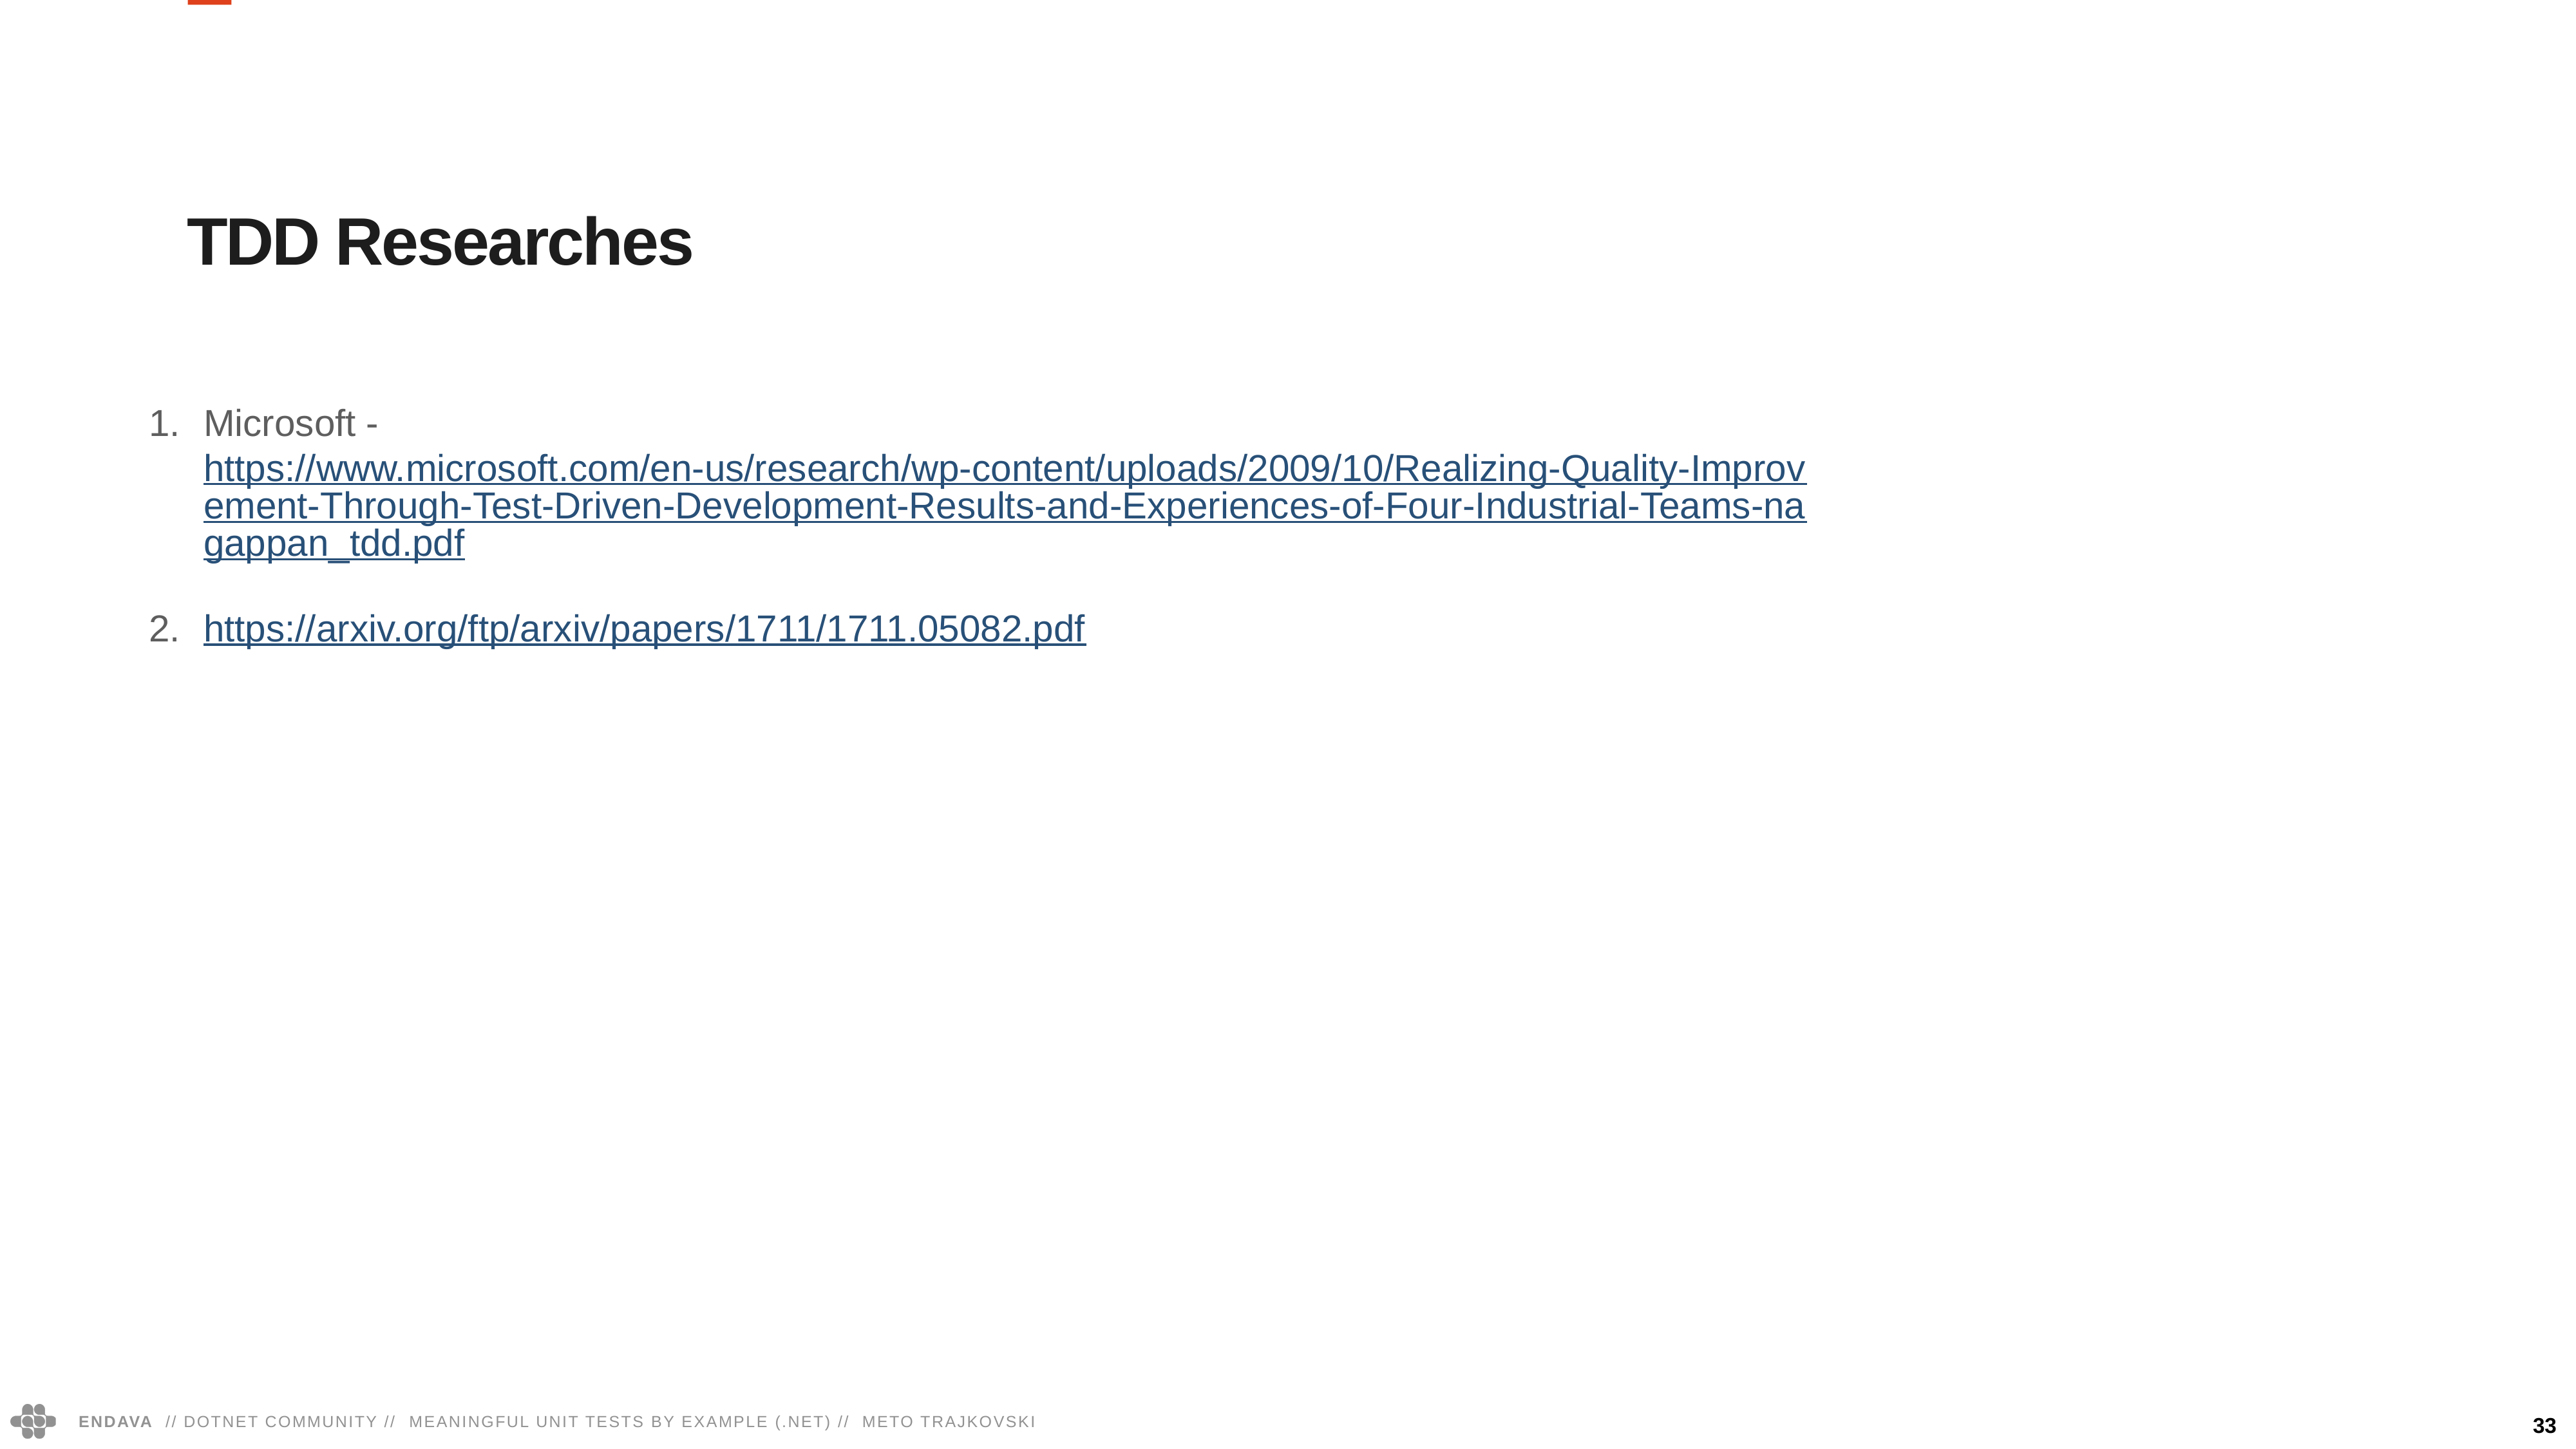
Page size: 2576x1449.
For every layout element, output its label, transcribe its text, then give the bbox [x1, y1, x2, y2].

slide_number 33 [2523, 1403, 2565, 1445]
text_box TDD Researches [181, 208, 1716, 283]
text_box Microsoft - https://www.microsoft.com/en-us/research/wp-content/uploads/2009/10/Realizing-Quality-Improvement-Through-Test-Driven-Development-Results-and-Experiences-of-Four-Industrial-Teams-nagappan_tdd.pdf https://arxiv.org/ftp/arxiv/papers/1711/1711.05082.pdf [141, 391, 1833, 582]
